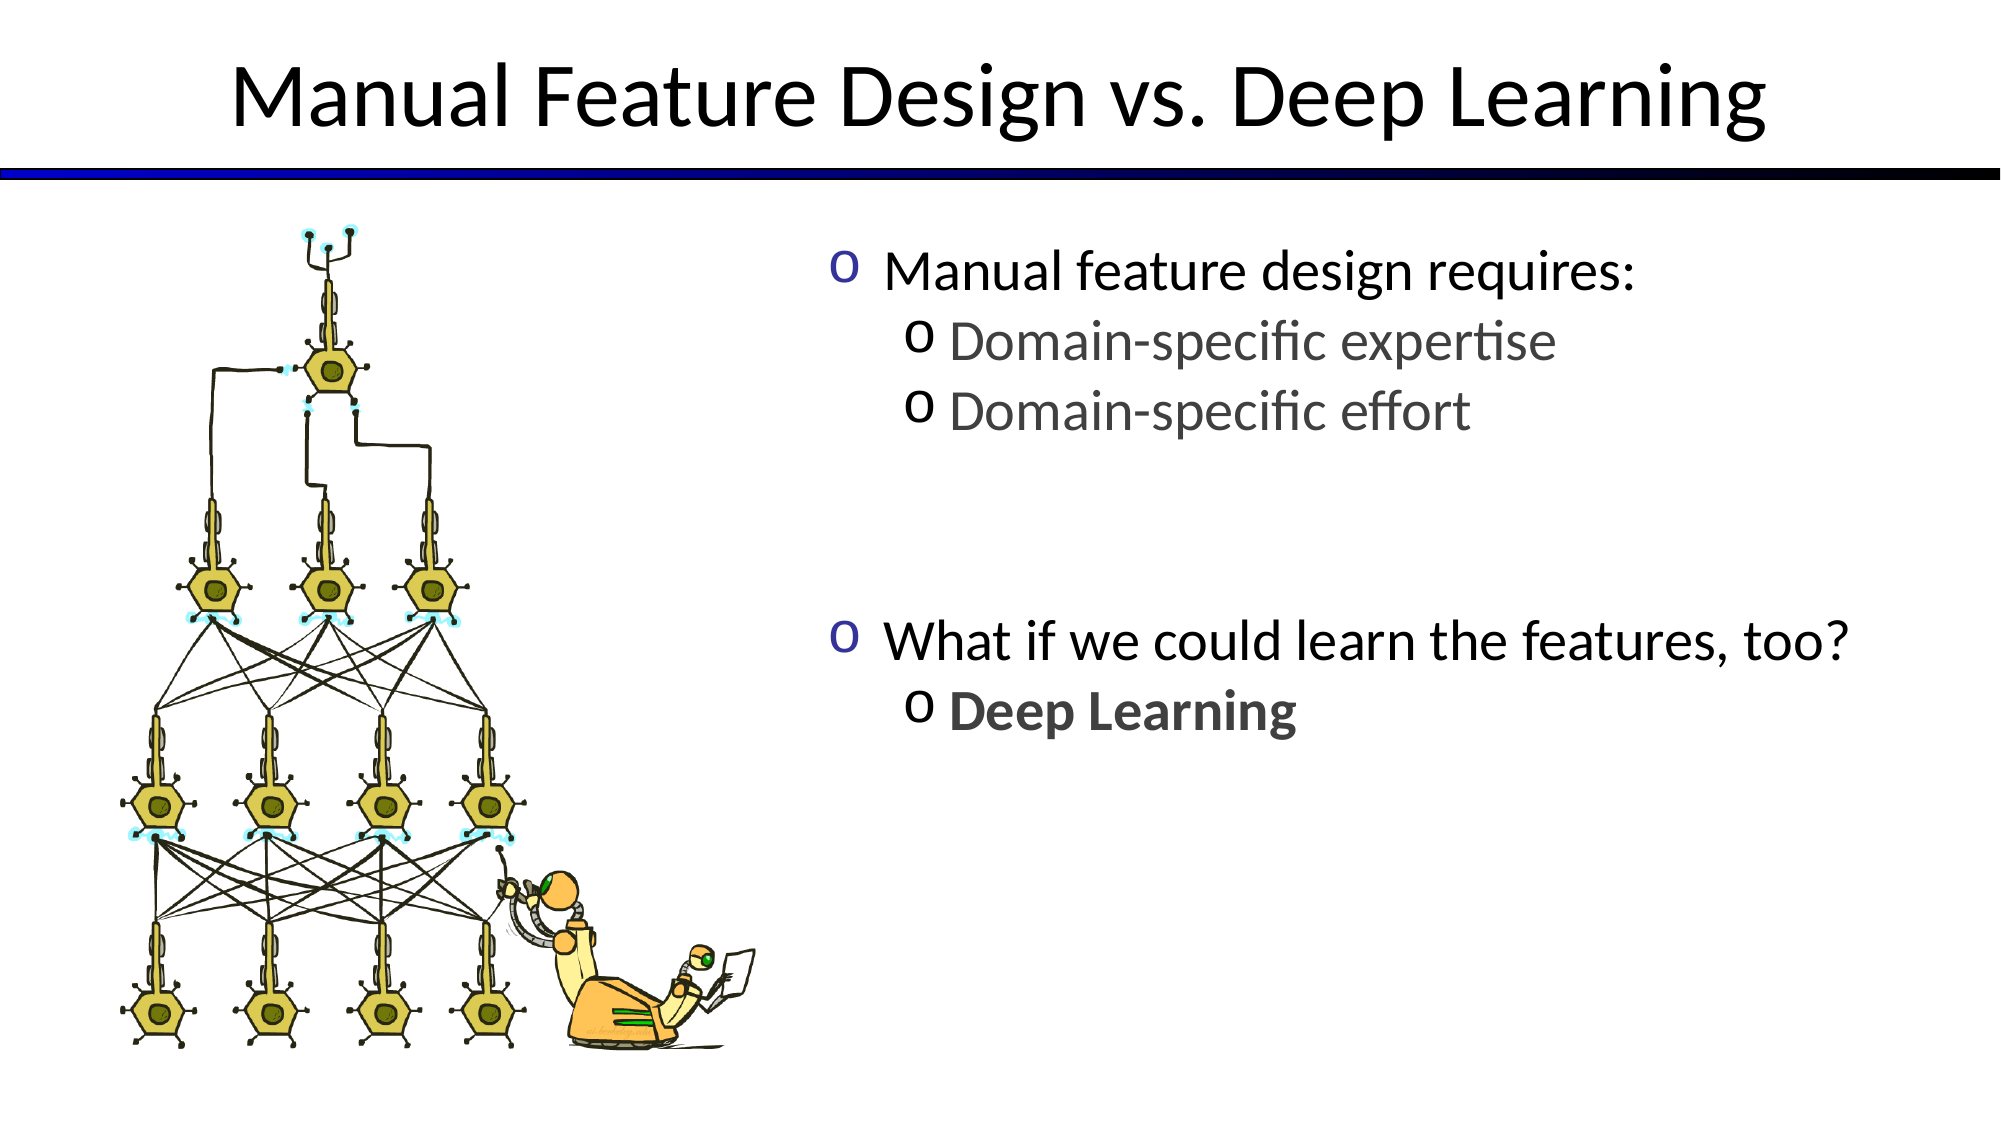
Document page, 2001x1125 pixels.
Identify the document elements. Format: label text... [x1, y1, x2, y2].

text_box Manual feature design requires: Domain-specific expertise Domain-specific effort What if we could learn the features, too? Deep Learning [812, 224, 1938, 938]
picture [87, 224, 764, 1082]
text_box Manual Feature Design vs. Deep Learning [0, 0, 2000, 184]
